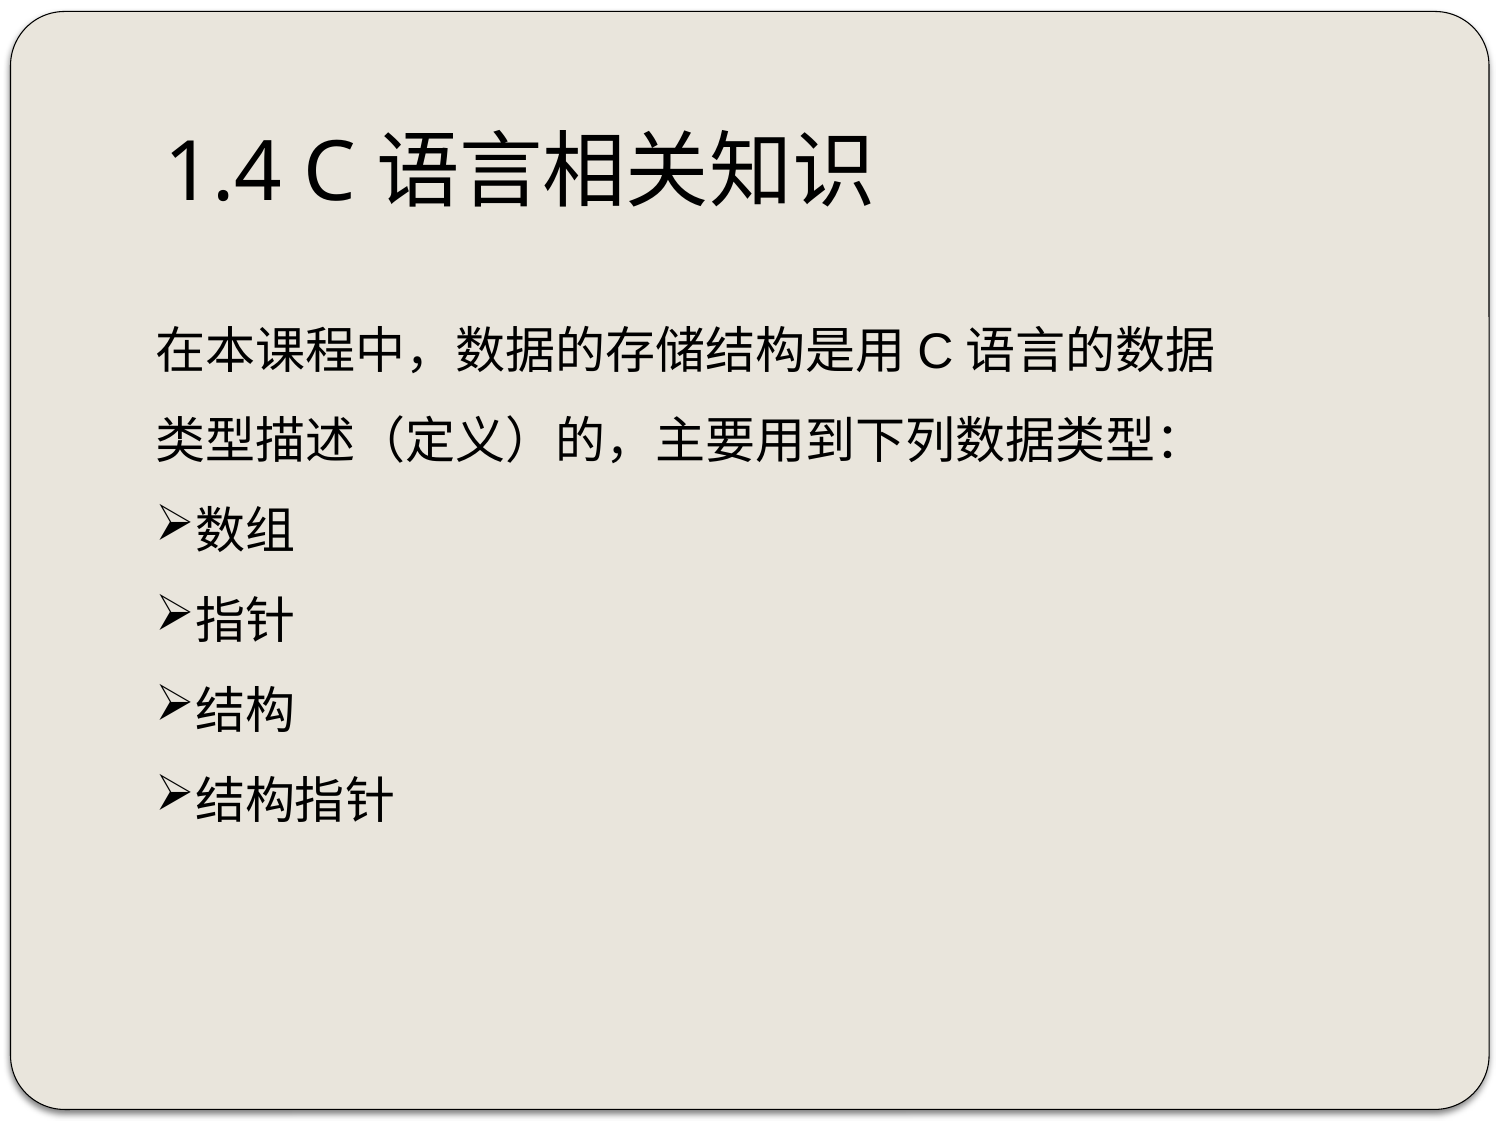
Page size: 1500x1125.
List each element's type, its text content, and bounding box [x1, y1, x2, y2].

text_box 在本课程中，数据的存储结构是用C语言的数据类型描述（定义）的，主要用到下列数据类型： 数组 指针 结构 结构指针 [140, 281, 1266, 836]
text_box [25, 0, 76, 27]
title 1.4 C语言相关知识 [150, 45, 1425, 233]
